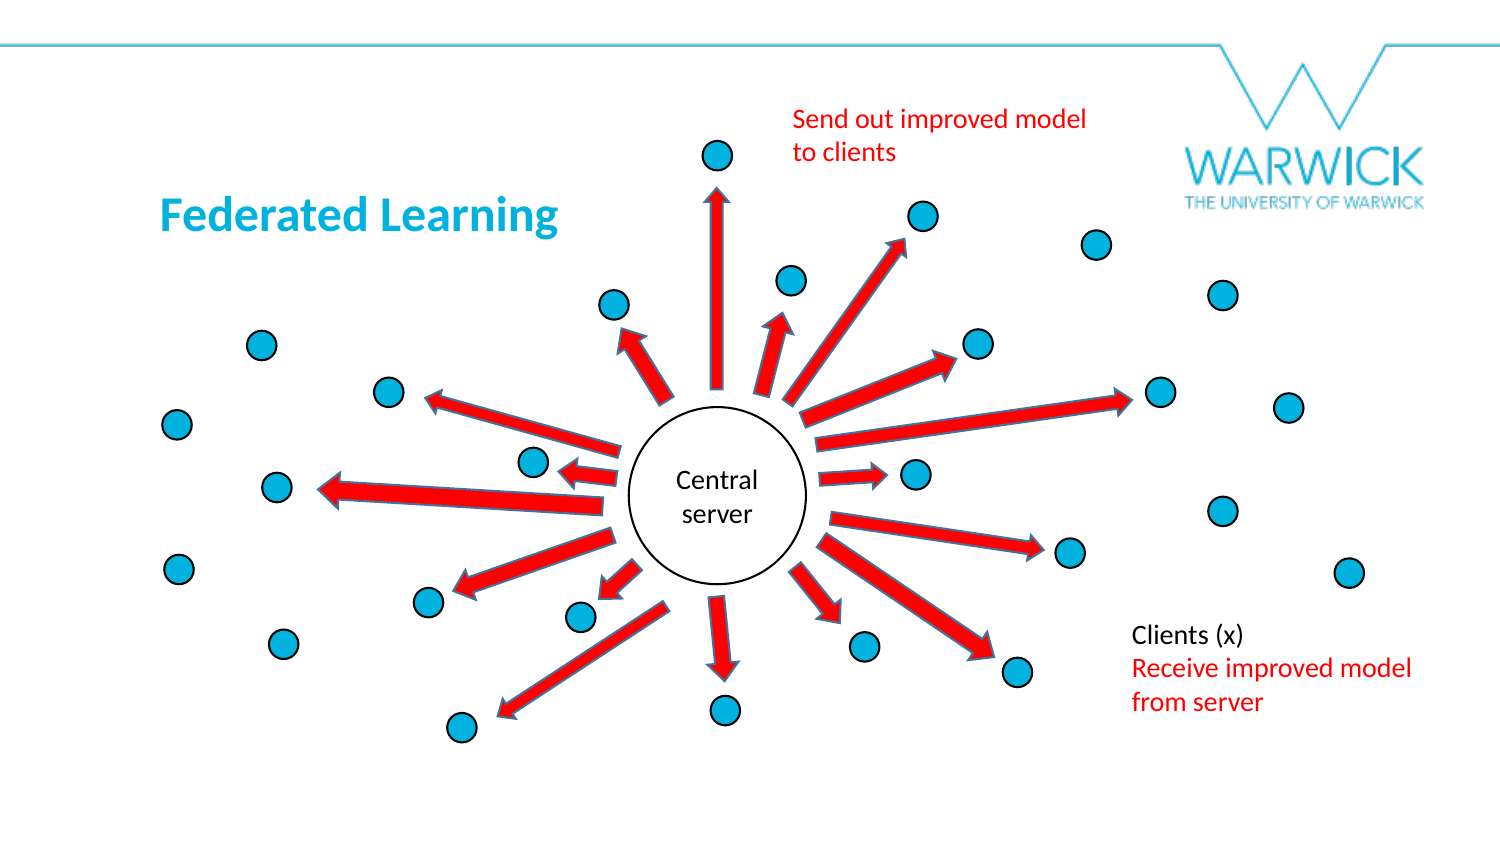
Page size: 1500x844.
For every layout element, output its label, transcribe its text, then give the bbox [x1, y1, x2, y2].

text_box [814, 386, 1134, 453]
text_box [161, 409, 193, 441]
text_box [752, 311, 795, 399]
text_box [517, 446, 550, 479]
text_box [828, 510, 1046, 563]
text_box [496, 599, 671, 721]
text_box [962, 328, 994, 360]
list Federated Learning [145, 181, 1082, 244]
text_box Send out improved model to clients [777, 92, 1110, 175]
text_box [372, 376, 405, 409]
text_box [702, 186, 731, 391]
text_box [1001, 656, 1034, 689]
text_box [245, 329, 278, 362]
text_box [1207, 495, 1239, 528]
text_box [781, 237, 908, 408]
text_box [598, 289, 630, 321]
text_box [815, 531, 996, 662]
text_box [1333, 557, 1366, 589]
text_box [900, 459, 932, 491]
text_box [316, 470, 605, 517]
text_box [412, 586, 445, 619]
text_box [261, 471, 293, 504]
text_box [709, 694, 742, 727]
text_box [701, 139, 734, 172]
text_box [787, 560, 842, 625]
text_box [451, 526, 617, 602]
text_box Central server [627, 406, 807, 586]
text_box [597, 557, 644, 601]
text_box [1144, 376, 1177, 409]
text_box [423, 388, 623, 460]
text_box [565, 601, 597, 634]
text_box [446, 711, 478, 744]
text_box [818, 461, 889, 491]
text_box [163, 553, 195, 586]
text_box [775, 264, 807, 297]
text_box [848, 631, 881, 663]
text_box [267, 628, 300, 661]
text_box [705, 594, 741, 683]
text_box [907, 200, 939, 233]
text_box [616, 327, 676, 407]
text_box [1080, 229, 1113, 261]
text_box [1207, 279, 1239, 312]
text_box [798, 349, 958, 429]
text_box [1054, 537, 1087, 569]
text_box [556, 456, 619, 491]
text_box [1272, 392, 1305, 424]
